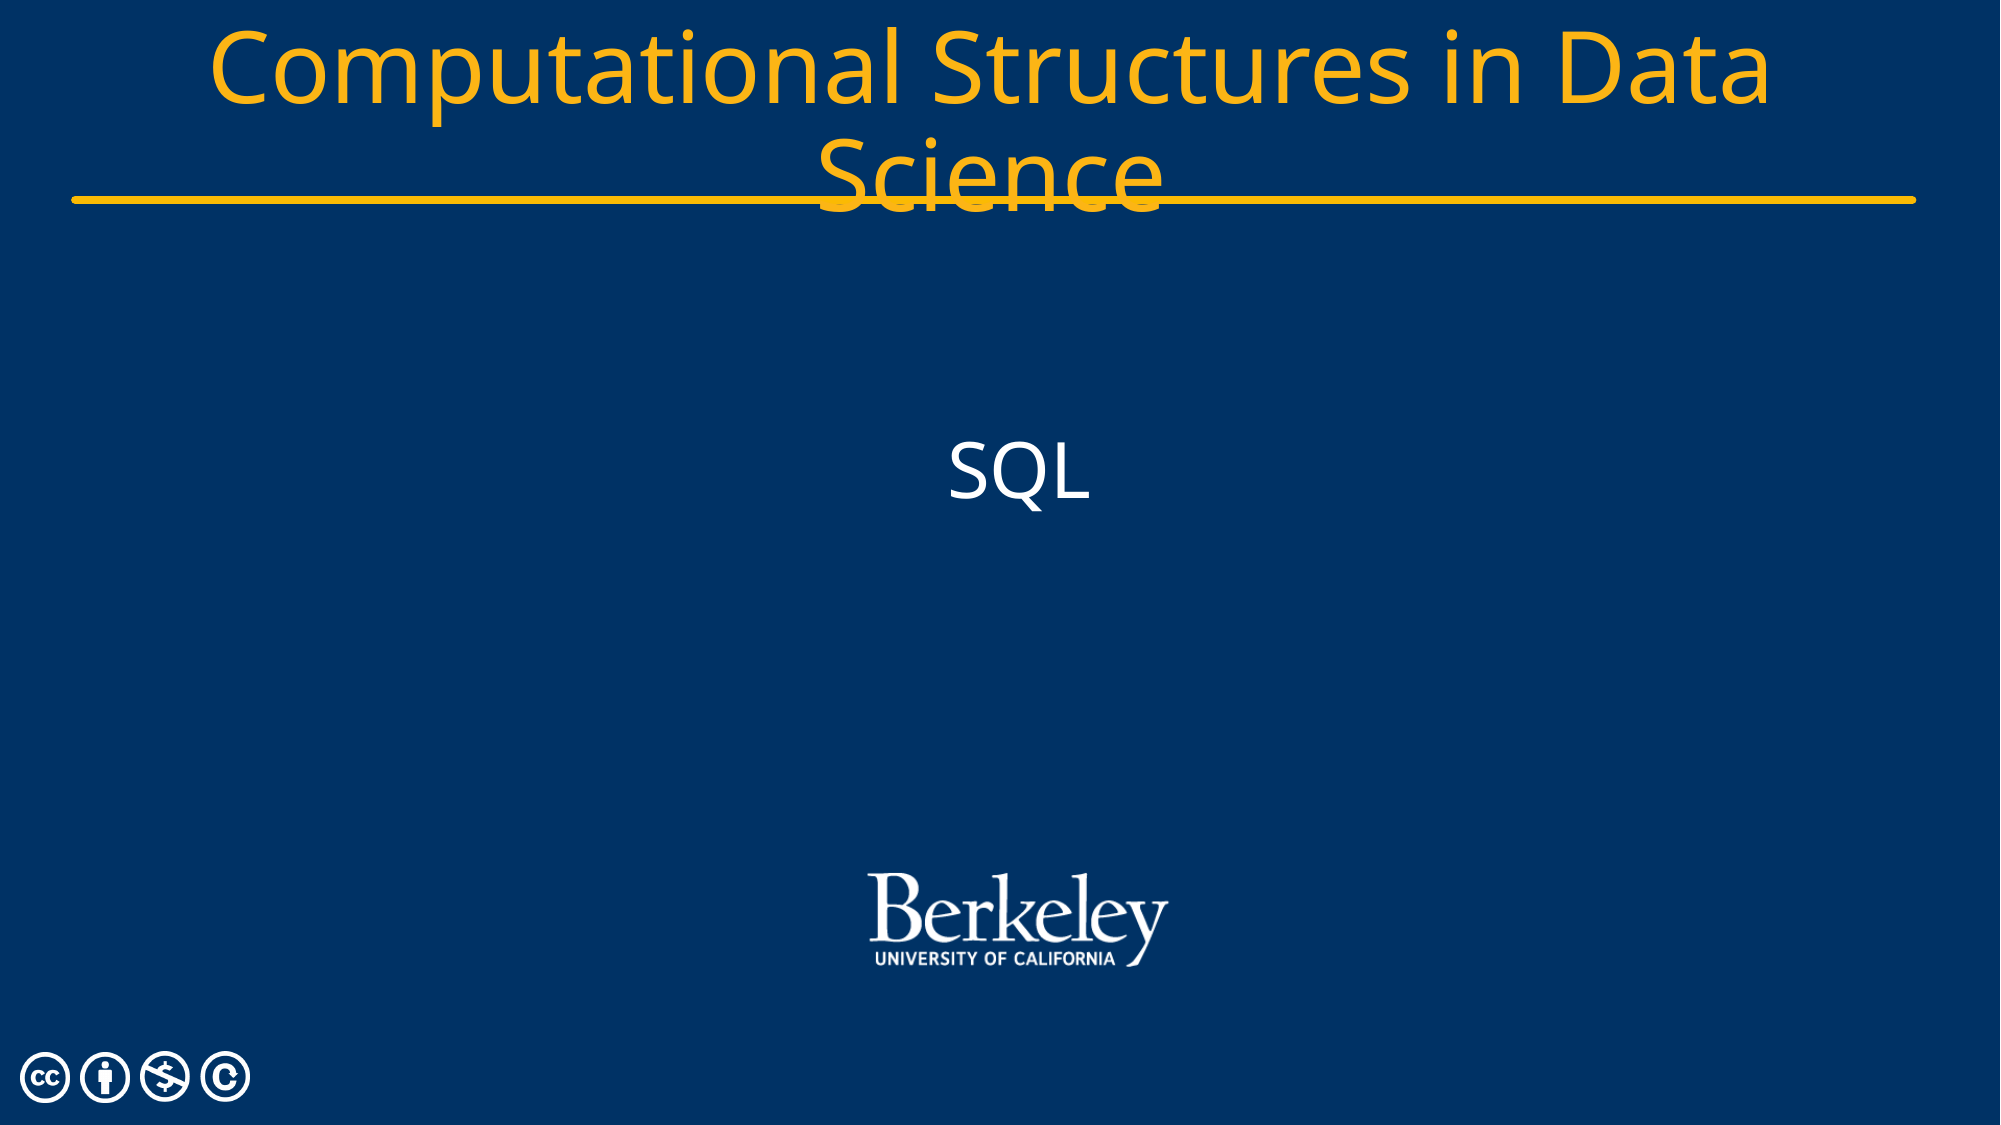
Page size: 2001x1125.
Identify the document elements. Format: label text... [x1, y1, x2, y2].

picture [80, 1052, 130, 1103]
title SQL [323, 351, 1715, 596]
picture [20, 1052, 70, 1103]
picture [854, 854, 1184, 987]
picture [140, 1051, 190, 1102]
